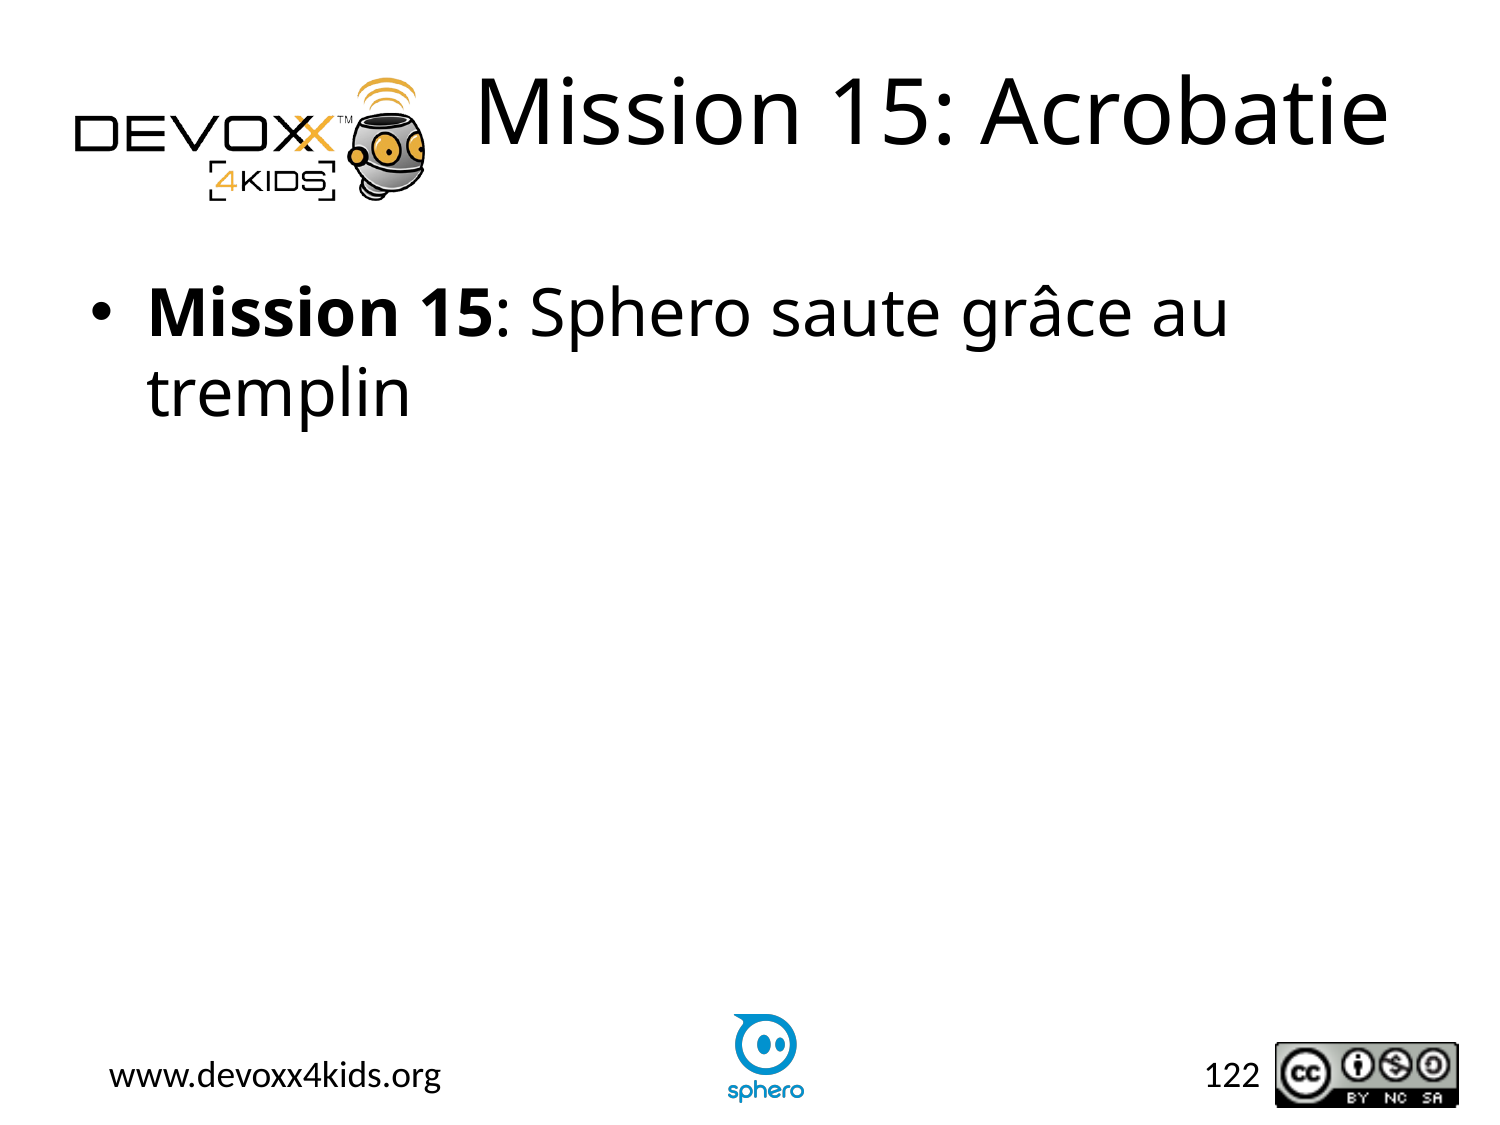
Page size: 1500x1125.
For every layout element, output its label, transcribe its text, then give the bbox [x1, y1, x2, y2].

list Mission 15: Sphero saute grâce au tremplin [75, 262, 1425, 1005]
picture [1275, 1042, 1459, 1108]
picture [743, 1021, 789, 1068]
picture [794, 1088, 801, 1095]
picture [728, 1096, 739, 1103]
title Mission 15: Acrobatie [439, 45, 1425, 233]
picture [728, 1014, 804, 1103]
picture [743, 1088, 749, 1095]
picture [75, 77, 425, 201]
slide_number 122 [1074, 1042, 1275, 1103]
